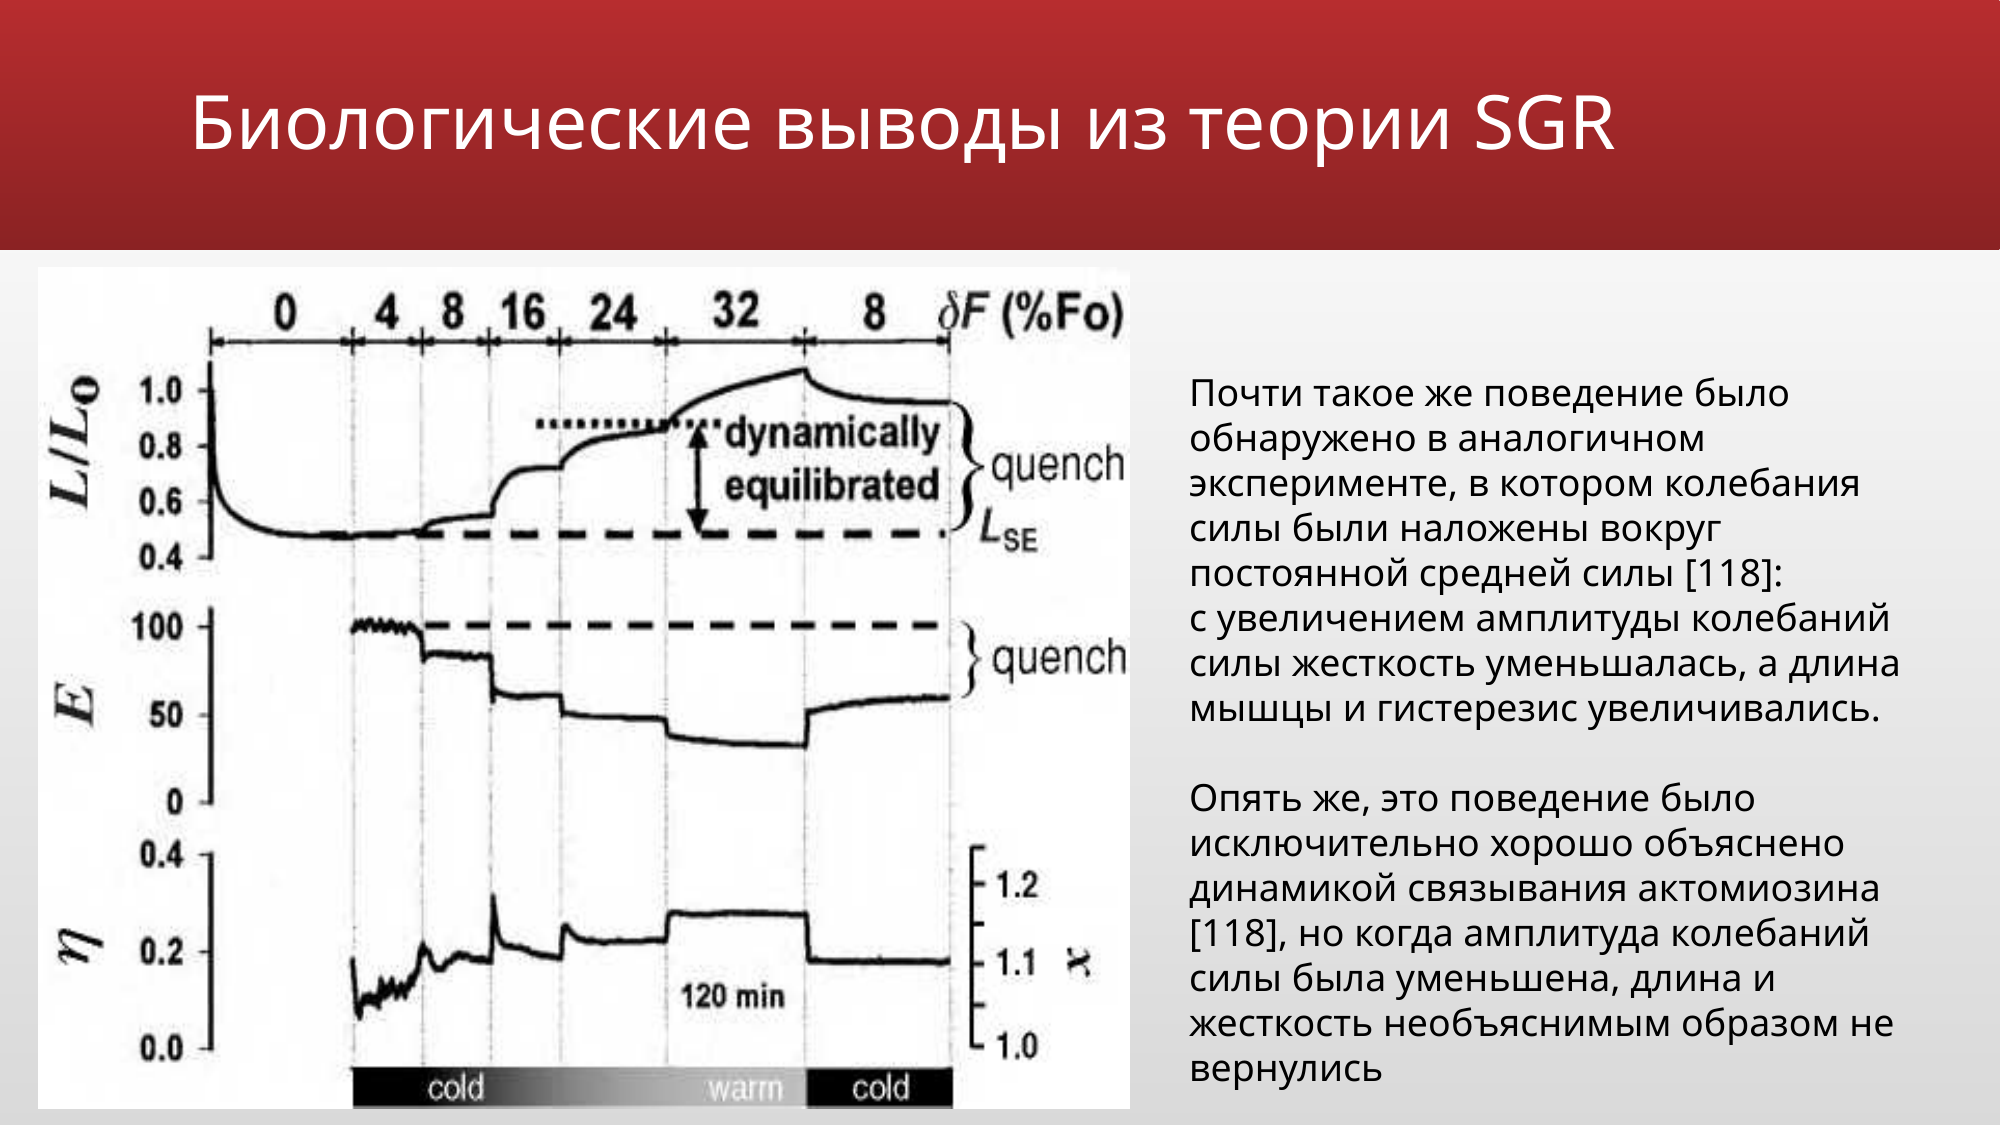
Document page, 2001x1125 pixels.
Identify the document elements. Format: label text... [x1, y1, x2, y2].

title Биологические выводы из теории SGR [174, 16, 1825, 234]
text_box Почти такое же поведение было обнаружено в аналогичном эксперименте, в котором колебания силы были наложены вокруг постоянной средней силы [118]: с увеличением амплитуды колебаний силы жесткость уменьшалась, а длина мышцы и гистерезис увеличивались. Опять же, это поведение было исключительно хорошо объяснено динамикой связывания актомиозина [118], но когда амплитуда колебаний силы была уменьшена, длина и жесткость необъяснимым образом не вернулись [1174, 361, 1958, 1097]
picture [38, 267, 1130, 1109]
